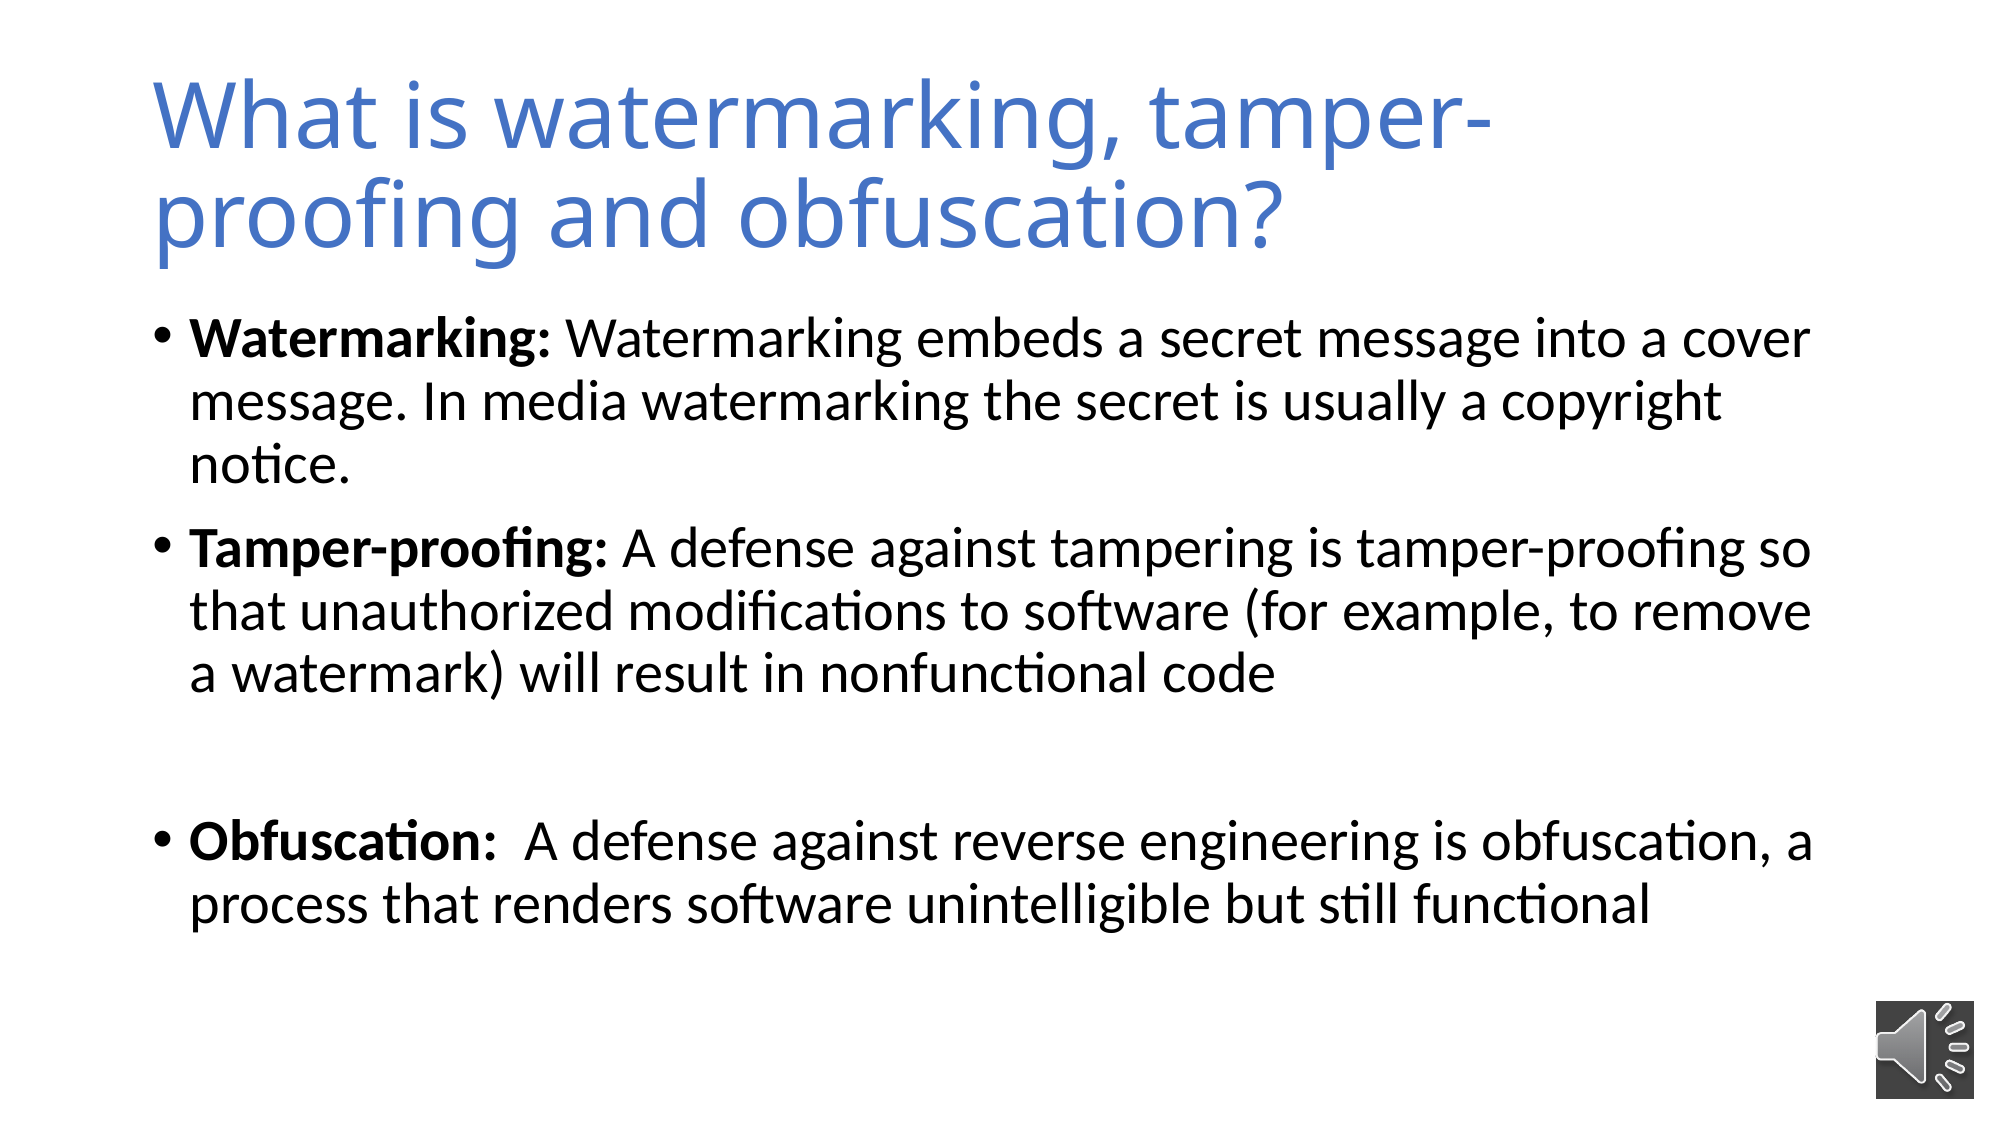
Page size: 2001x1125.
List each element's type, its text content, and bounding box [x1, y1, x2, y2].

picture [1874, 999, 1975, 1100]
title What is watermarking, tamper-proofing and obfuscation? [137, 59, 1863, 278]
list Watermarking: Watermarking embeds a secret message into a cover message. In media watermarking the secret is usually a copyright notice. Tamper-proofing: A defense against tampering is tamper-proofing so that unauthorized modifications to software (for example, to remove a watermark) will result in nonfunctional code Obfuscation: A defense against reverse engineering is obfuscation, a process that renders software unintelligible but still functional [137, 299, 1863, 1014]
